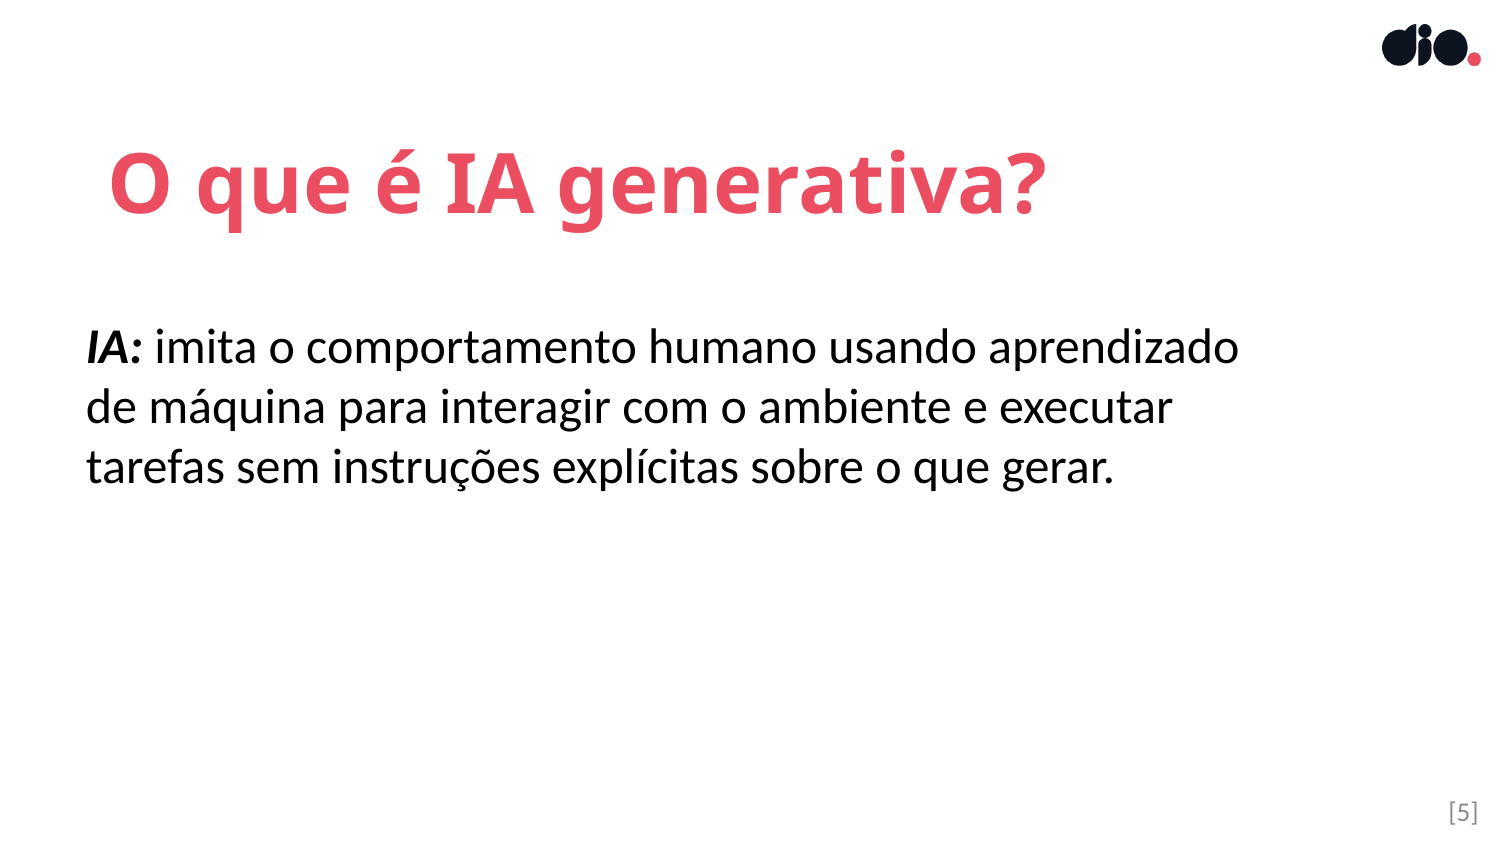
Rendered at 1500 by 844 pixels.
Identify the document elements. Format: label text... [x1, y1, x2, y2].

text_box O que é IA generativa? [92, 104, 1408, 243]
picture [1382, 24, 1481, 66]
text_box IA: imita o comportamento humano usando aprendizado de máquina para interagir com o ambiente e executar tarefas sem instruções explícitas sobre o que gerar. [70, 319, 1316, 489]
slide_number [5] [1403, 779, 1494, 844]
